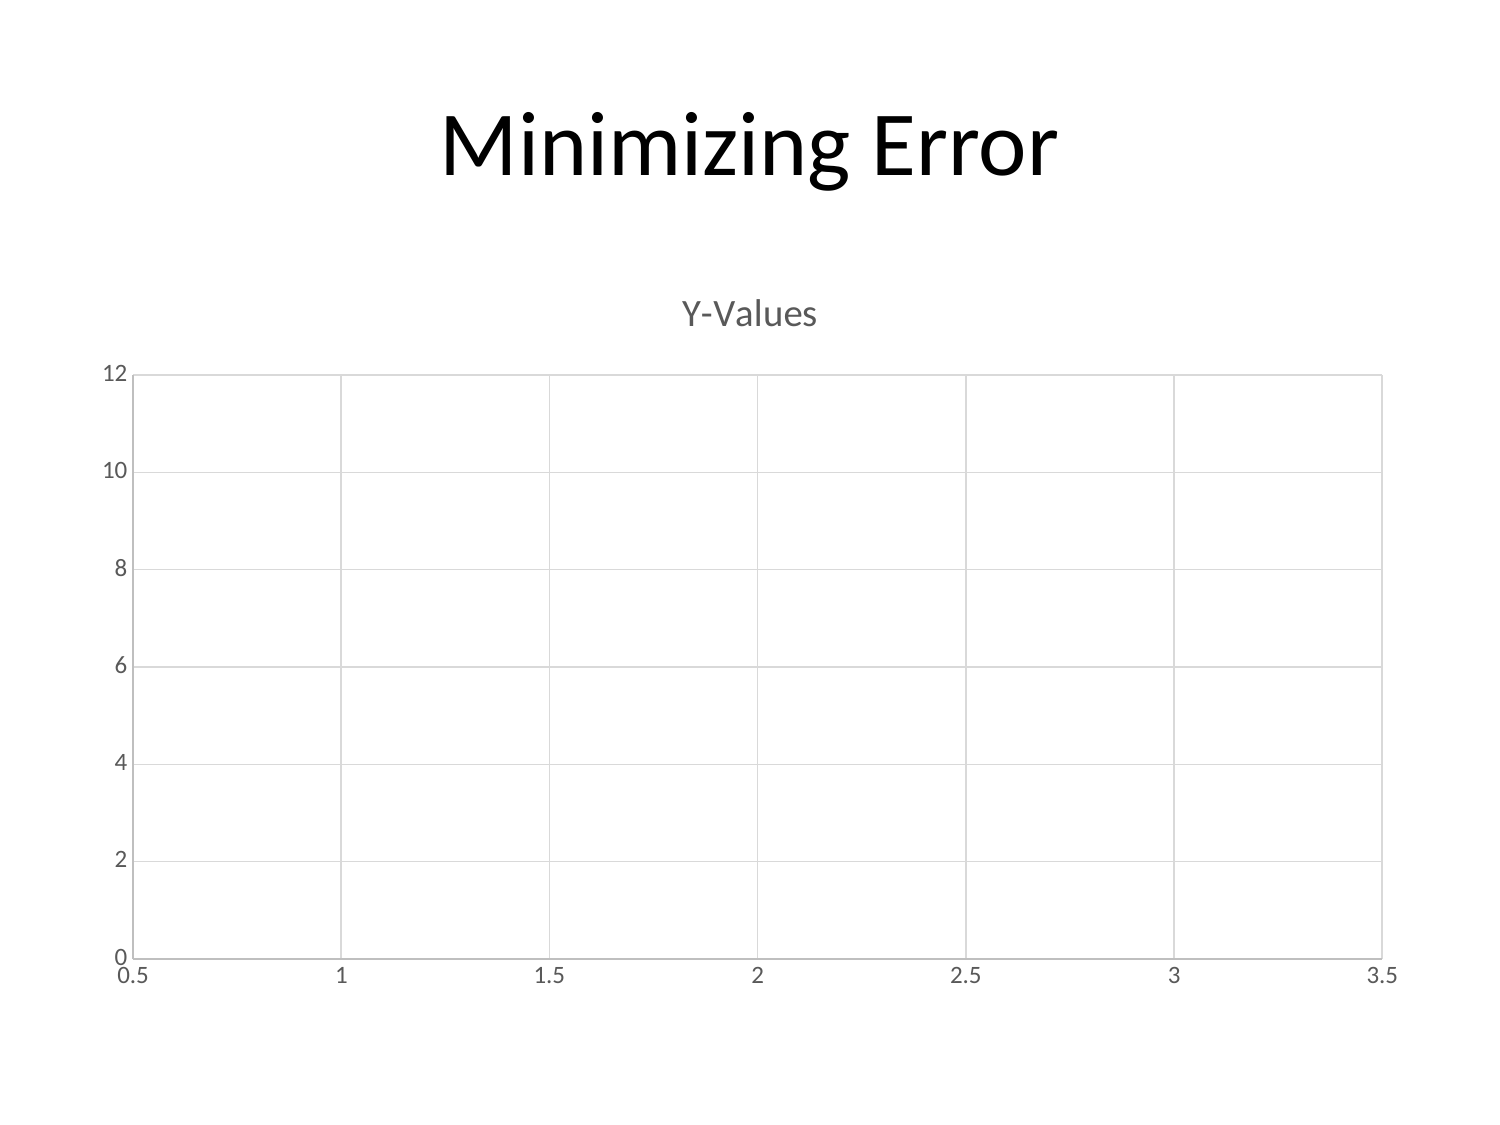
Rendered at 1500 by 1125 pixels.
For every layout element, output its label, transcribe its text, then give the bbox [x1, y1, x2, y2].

title Minimizing Error [75, 45, 1425, 233]
chart [74, 262, 1426, 1006]
